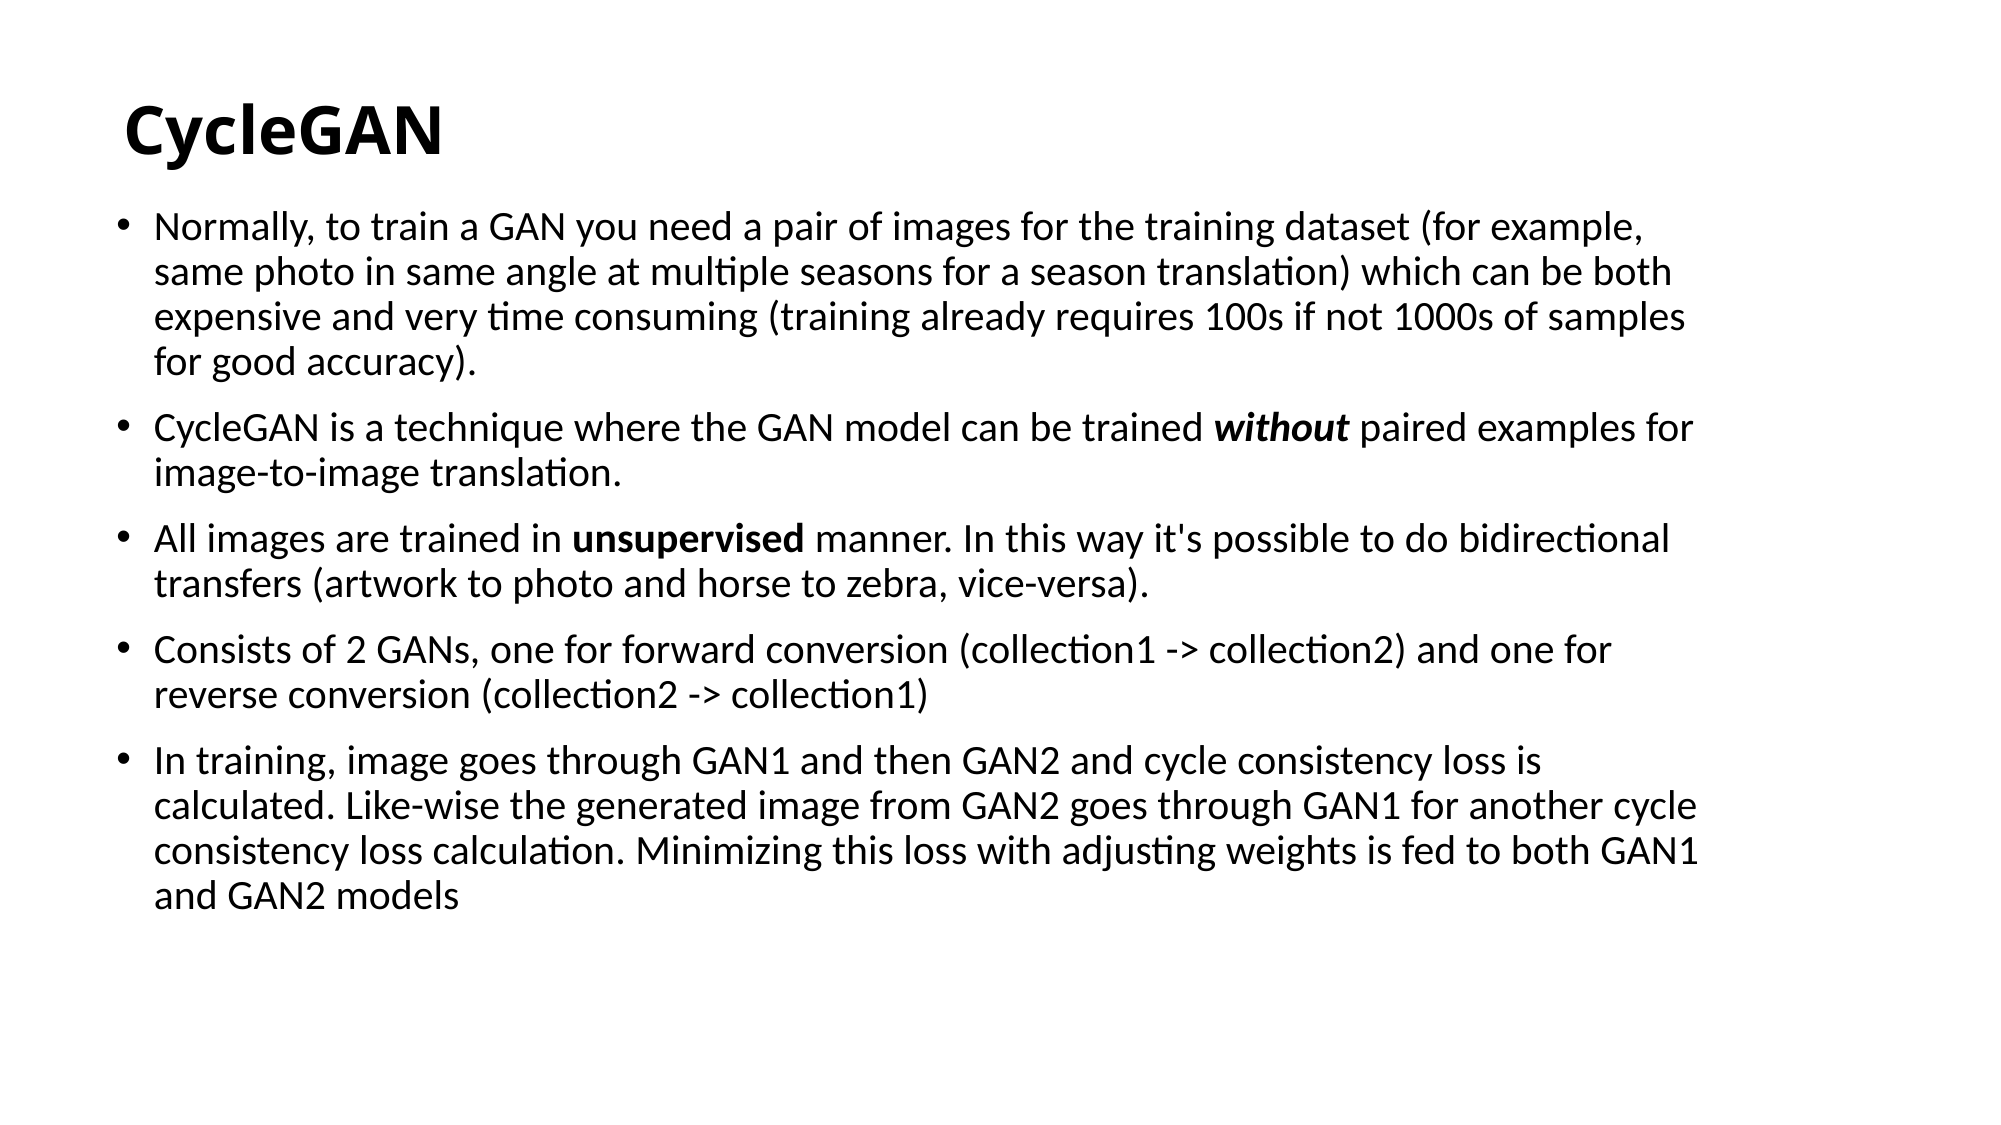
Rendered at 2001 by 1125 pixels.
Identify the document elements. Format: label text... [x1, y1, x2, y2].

title CycleGAN [108, 23, 1072, 196]
list Normally, to train a GAN you need a pair of images for the training dataset (for example, same photo in same angle at multiple seasons for a season translation) which can be both expensive and very time consuming (training already requires 100s if not 1000s of samples for good accuracy). CycleGAN is a technique where the GAN model can be trained without paired examples for image-to-image translation. All images are trained in unsupervised manner. In this way it's possible to do bidirectional transfers (artwork to photo and horse to zebra, vice-versa). Consists of 2 GANs, one for forward conversion (collection1 -> collection2) and one for reverse conversion (collection2 -> collection1) In training, image goes through GAN1 and then GAN2 and cycle consistency loss is calculated. Like-wise the generated image from GAN2 goes through GAN1 for another cycle consistency loss calculation. Minimizing this loss with adjusting weights is fed to both GAN1 and GAN2 models [101, 196, 1739, 1080]
